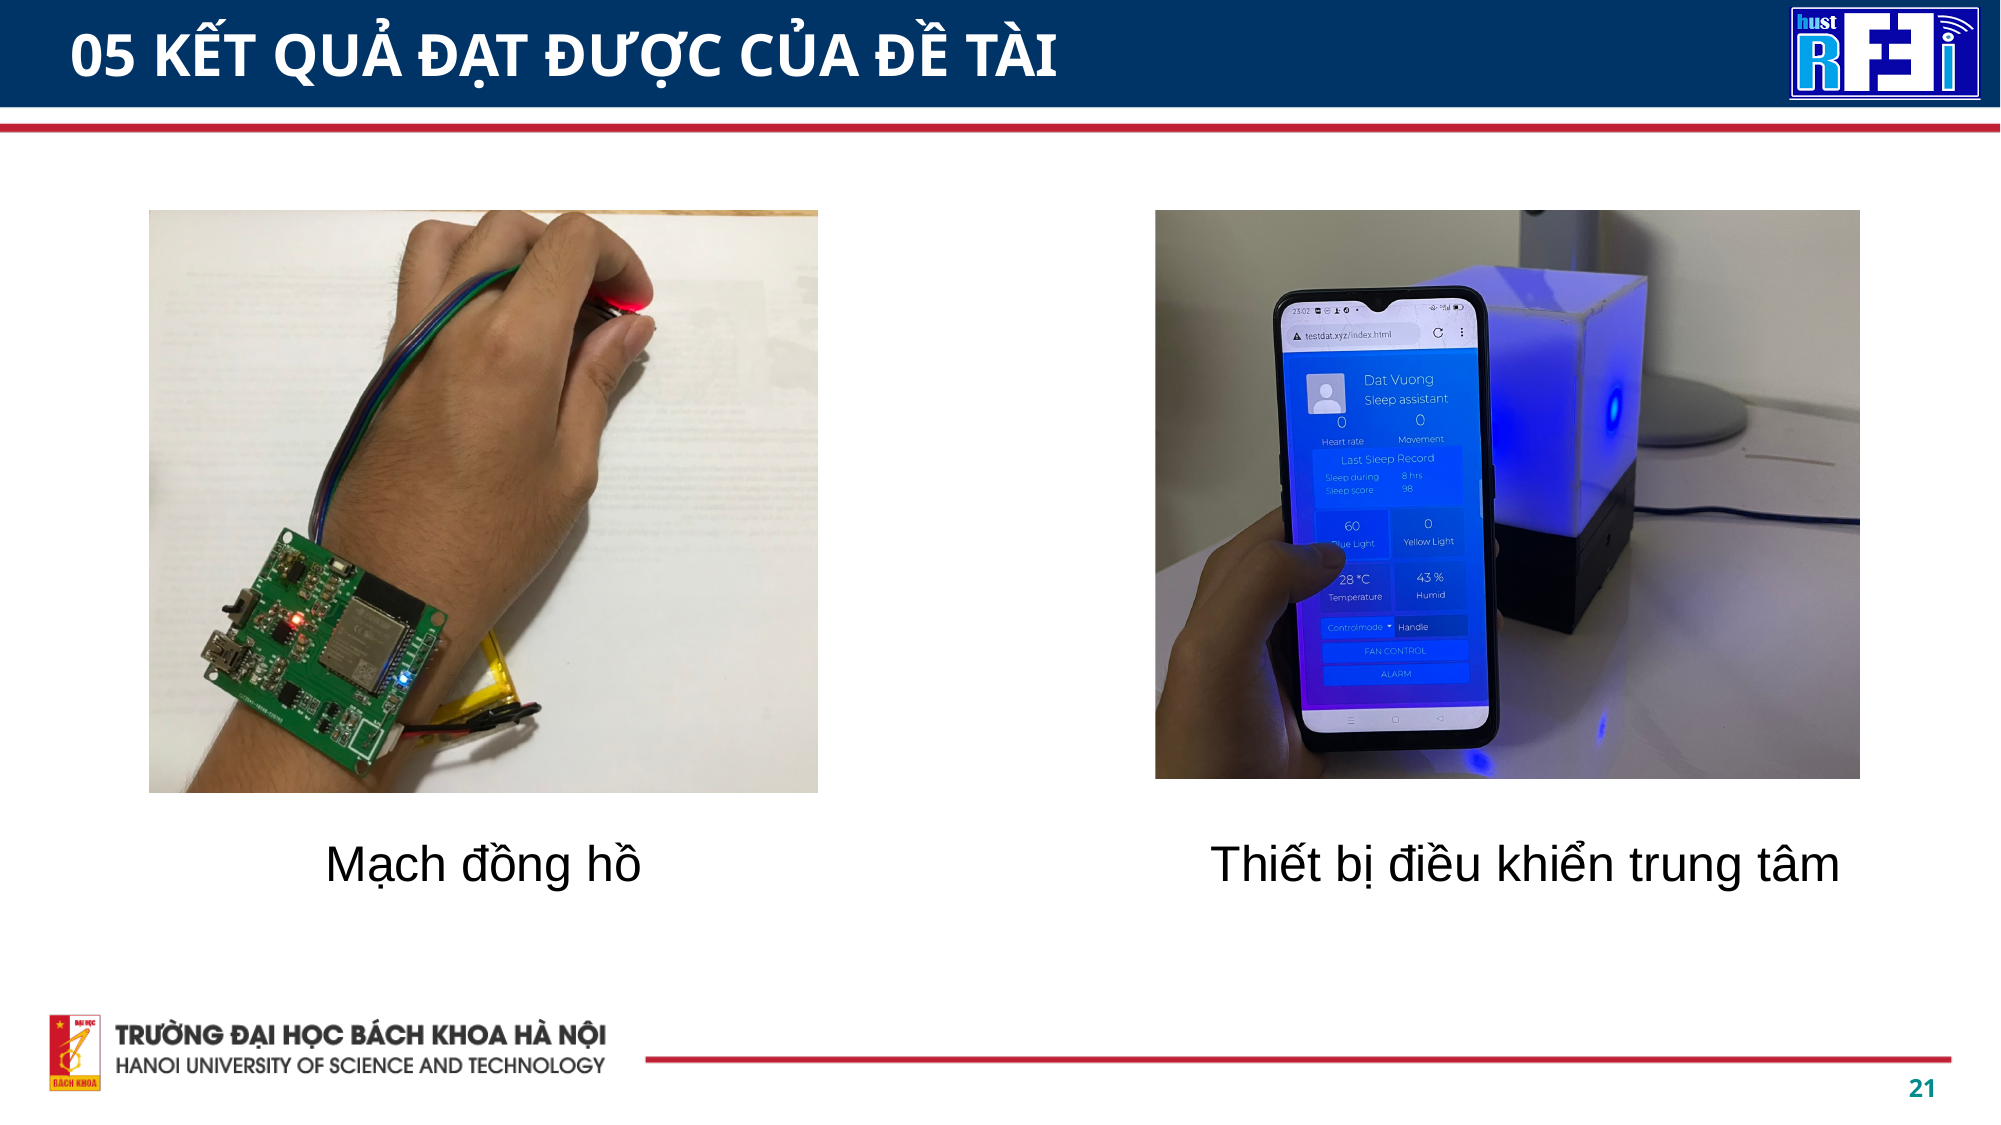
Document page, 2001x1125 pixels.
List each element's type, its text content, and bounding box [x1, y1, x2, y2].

slide_number 21 [1502, 1065, 1953, 1125]
title 05 KẾT QUẢ ĐẠT ĐƯỢC CỦA ĐỀ TÀI [55, 18, 1789, 90]
text_box Thiết bị điều khiển trung tâm [1195, 823, 1857, 899]
picture [0, 0, 2001, 1125]
text_box Mạch đồng hồ [310, 823, 658, 899]
